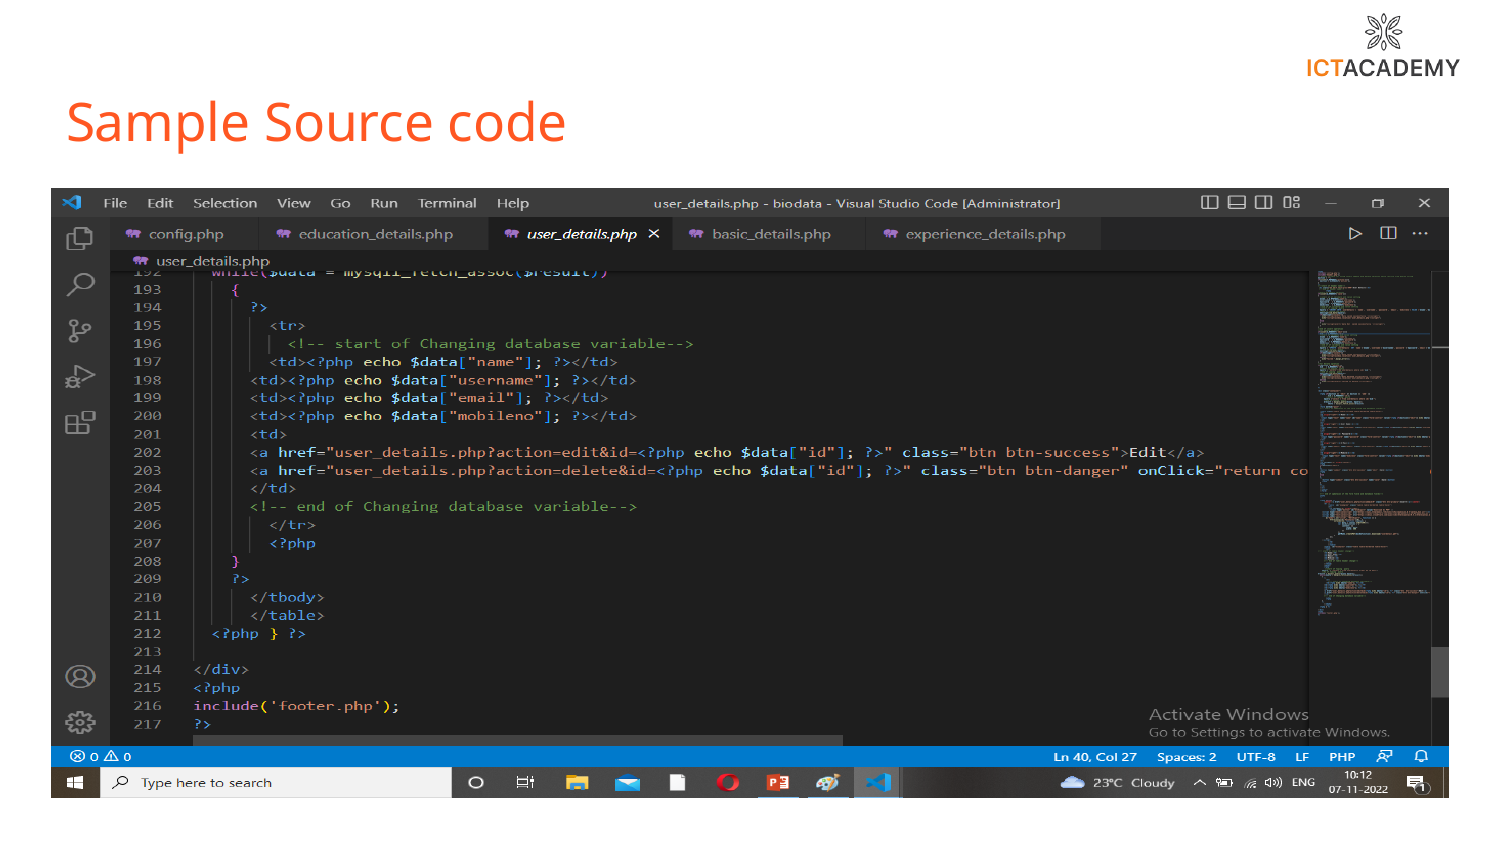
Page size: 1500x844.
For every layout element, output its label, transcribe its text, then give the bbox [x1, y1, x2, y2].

picture [1273, 5, 1494, 84]
title Sample Source code [51, 72, 1449, 167]
picture [50, 188, 1450, 798]
